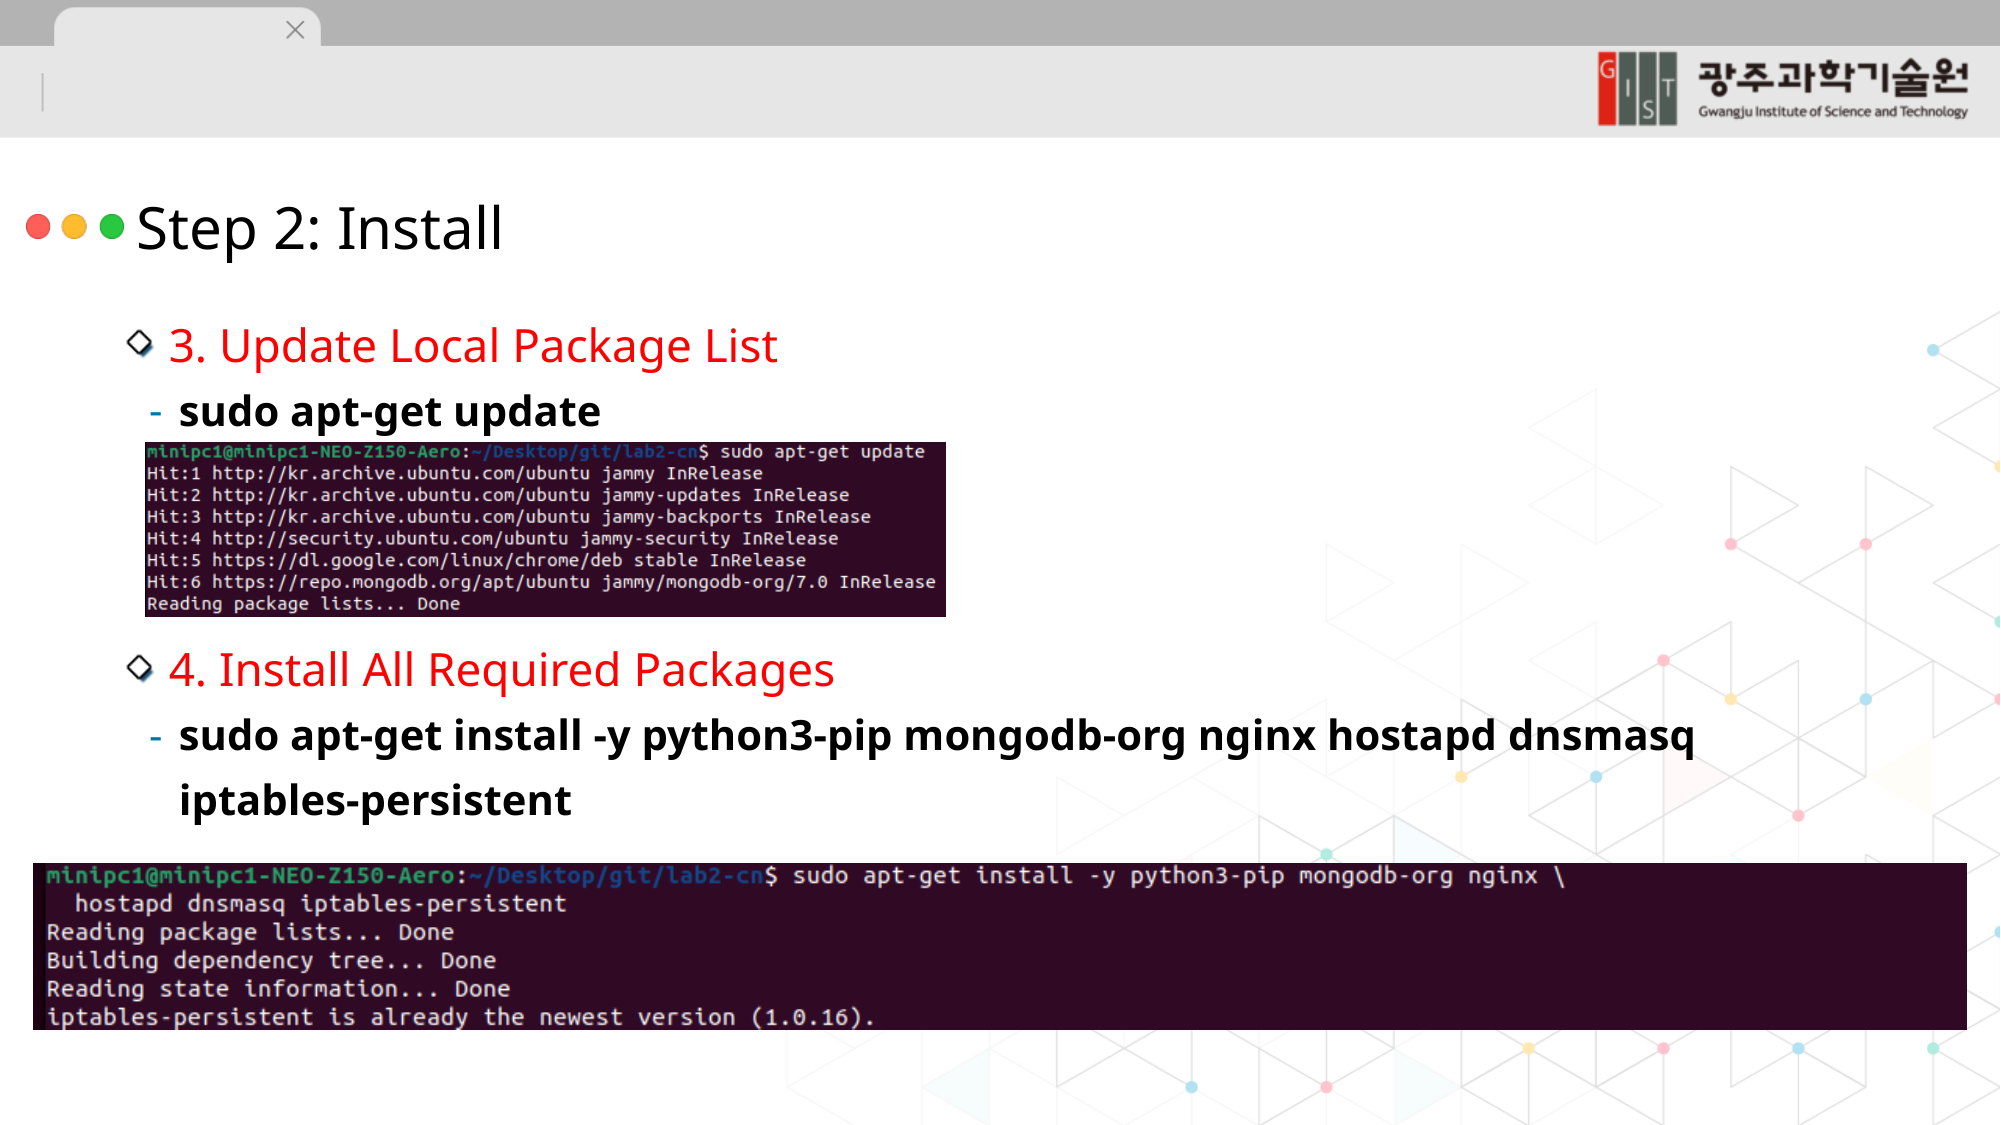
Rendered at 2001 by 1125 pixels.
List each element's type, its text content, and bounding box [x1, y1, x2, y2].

text_box 4. Install All Required Packages [109, 605, 1984, 704]
text_box sudo apt-get update [134, 362, 1860, 442]
picture [0, 0, 2000, 1125]
text_box 3. Update Local Package List [109, 281, 1984, 379]
text_box sudo apt-get install -y python3-pip mongodb-org nginx hostapd dnsmasq iptables-persistent [134, 686, 1860, 832]
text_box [26, 183, 516, 270]
